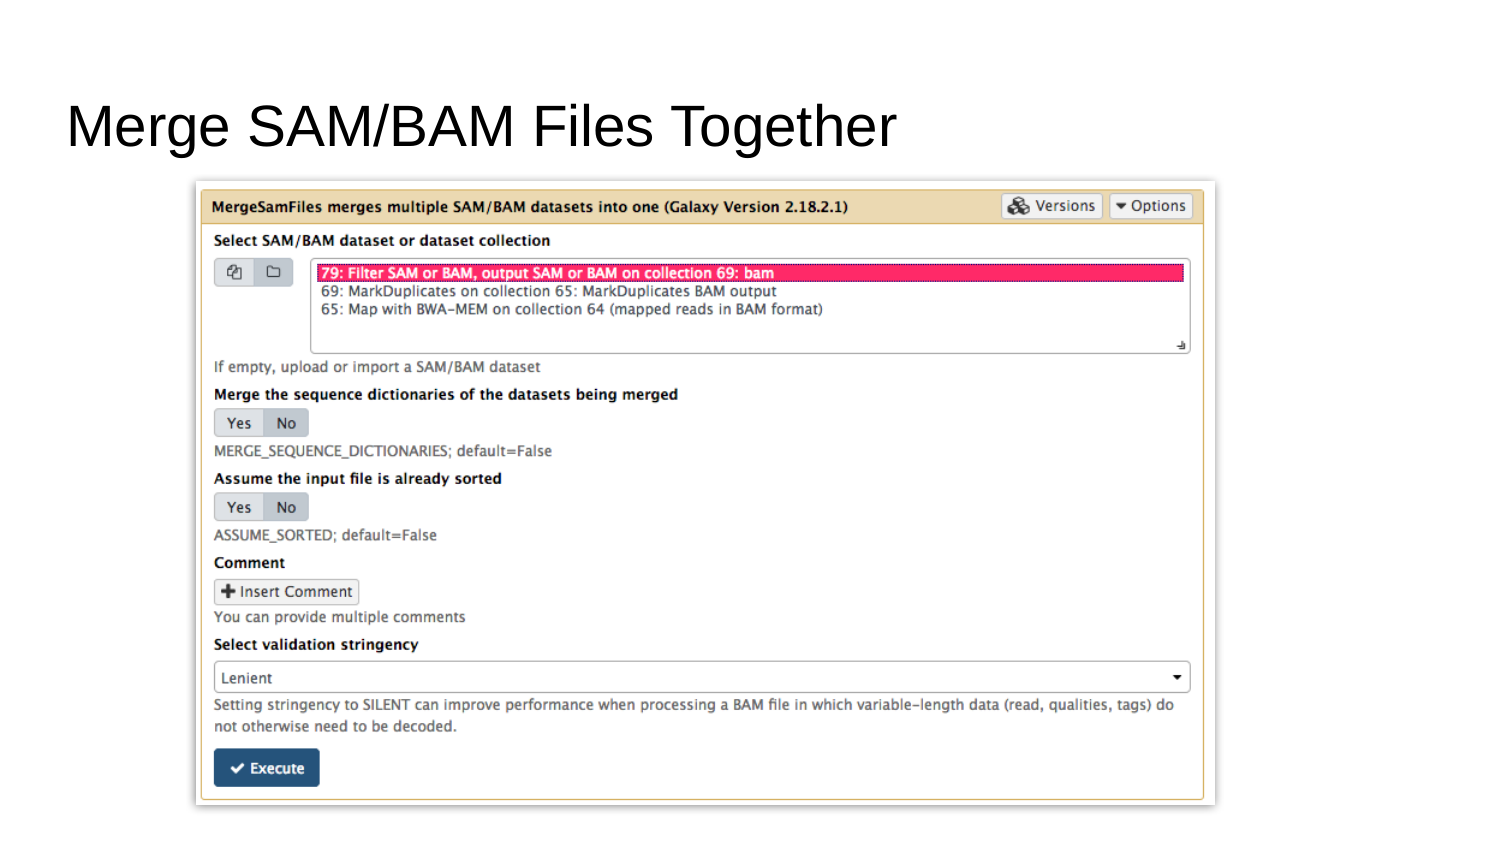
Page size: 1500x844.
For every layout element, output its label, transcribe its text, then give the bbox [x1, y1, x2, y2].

picture [195, 180, 1215, 805]
title Merge SAM/BAM Files Together [51, 72, 1449, 167]
